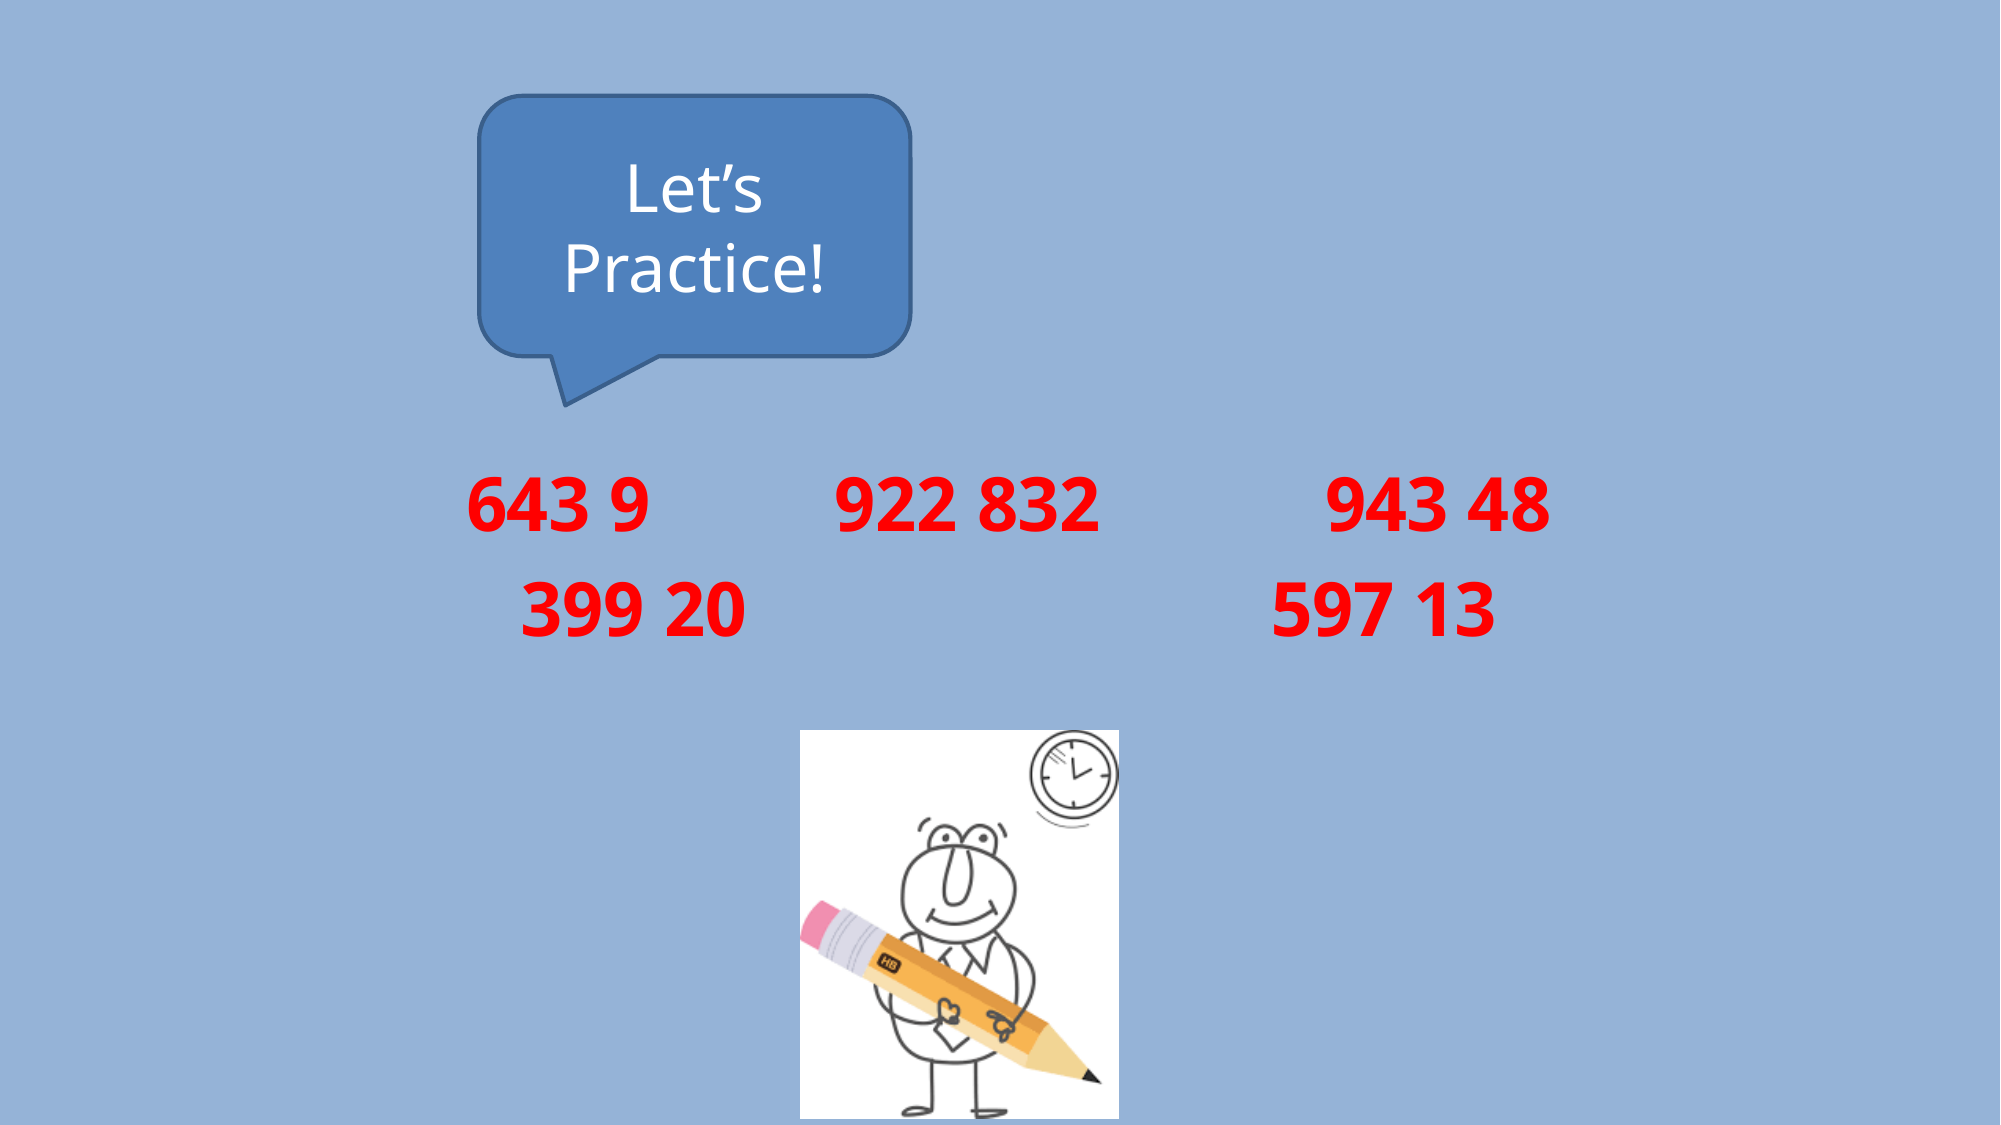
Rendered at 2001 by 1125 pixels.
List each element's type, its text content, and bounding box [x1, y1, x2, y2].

text_box Let’s Practice! [477, 93, 913, 408]
picture [800, 730, 1119, 1119]
list 48 943 832 922 9 643 13 597 20 399 [72, 449, 1946, 1104]
